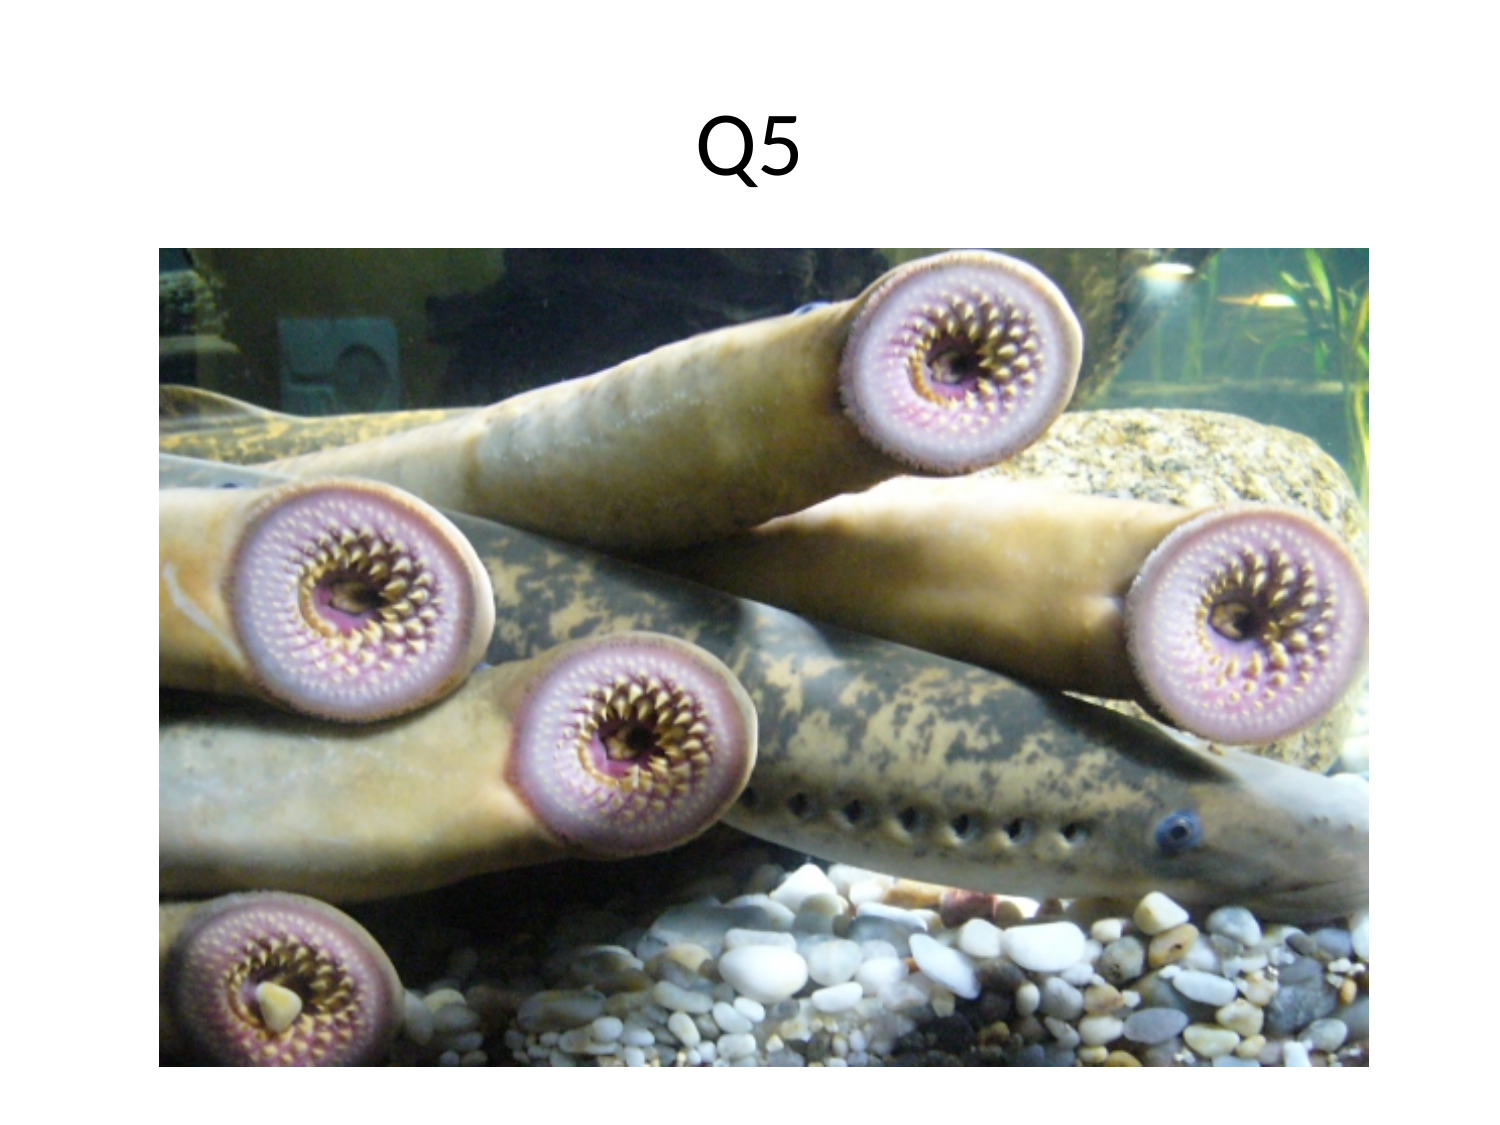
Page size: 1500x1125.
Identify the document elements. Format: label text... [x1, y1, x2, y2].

picture [159, 248, 1369, 1068]
title Q5 [75, 45, 1425, 233]
